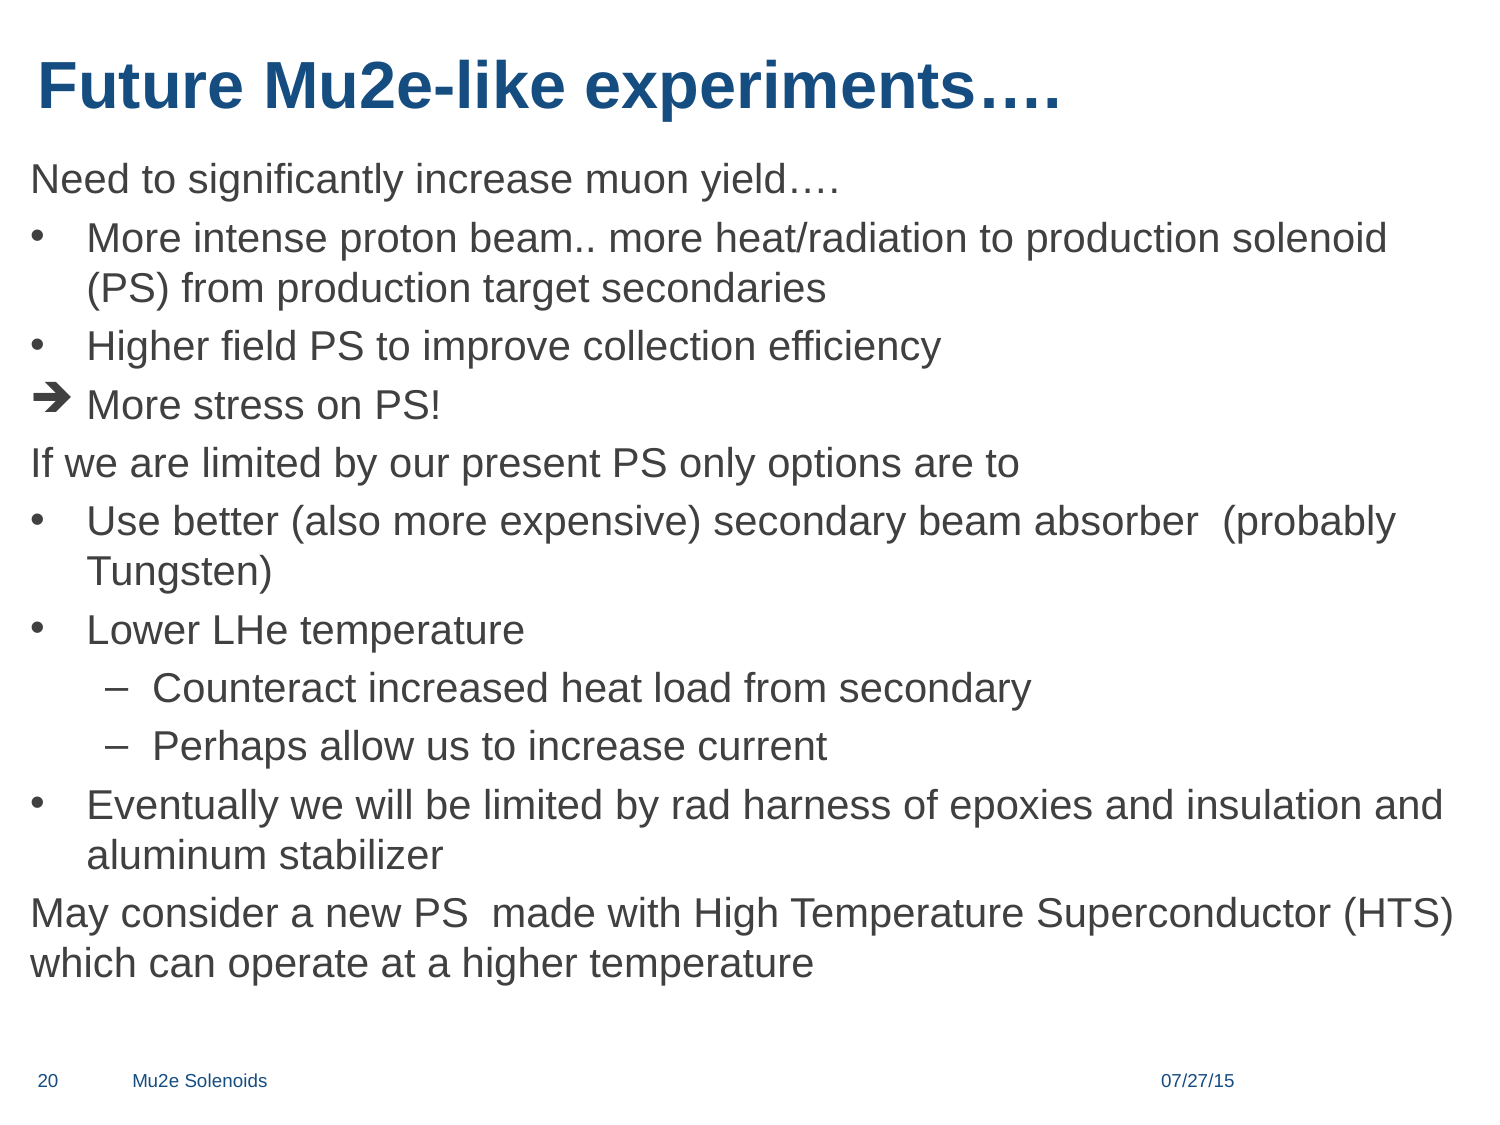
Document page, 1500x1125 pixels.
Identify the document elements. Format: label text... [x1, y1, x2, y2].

footer Mu2e Solenoids [132, 1068, 1014, 1109]
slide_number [1058, 1068, 1235, 1109]
title Future Mu2e-like experiments…. [37, 17, 1463, 123]
list Need to significantly increase muon yield…. More intense proton beam.. more heat/radiation to production solenoid (PS) from production target secondaries Higher field PS to improve collection efficiency More stress on PS! If we are limited by our present PS only options are to Use better (also more expensive) secondary beam absorber (probably Tungsten) Lower LHe temperature Counteract increased heat load from secondary Perhaps allow us to increase current Eventually we will be limited by rad harness of epoxies and insulation and aluminum stabilizer May consider a new PS made with High Temperature Superconductor (HTS) which can operate at a higher temperature [30, 152, 1470, 971]
slide_number 20 [37, 1068, 111, 1109]
